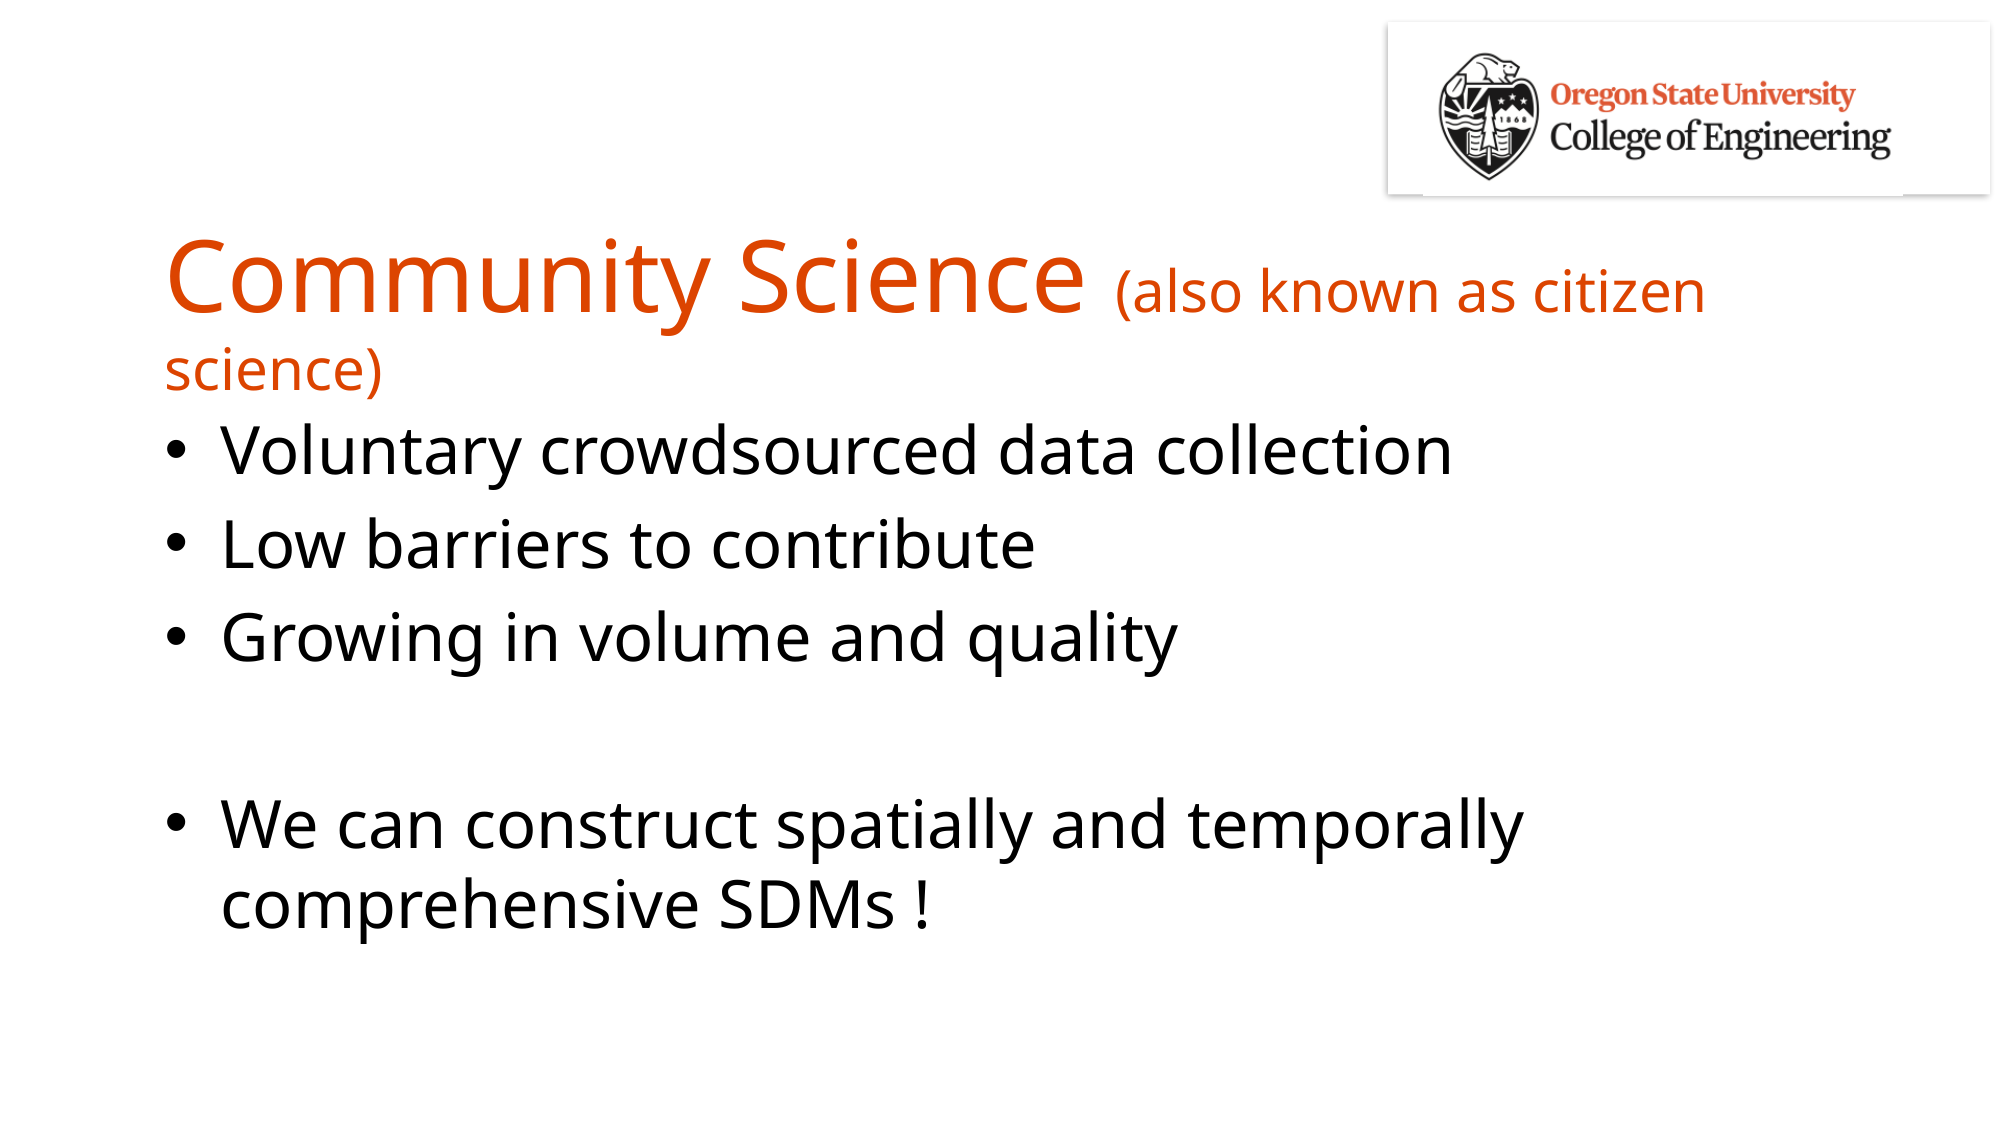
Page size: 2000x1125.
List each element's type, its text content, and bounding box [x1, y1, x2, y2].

title Community Science (also known as citizen science) [149, 205, 1850, 401]
text_box [1387, 21, 1991, 195]
picture [1423, 43, 1903, 197]
list Voluntary crowdsourced data collection Low barriers to contribute Growing in volume and quality We can construct spatially and temporally comprehensive SDMs ! [149, 401, 1850, 1005]
